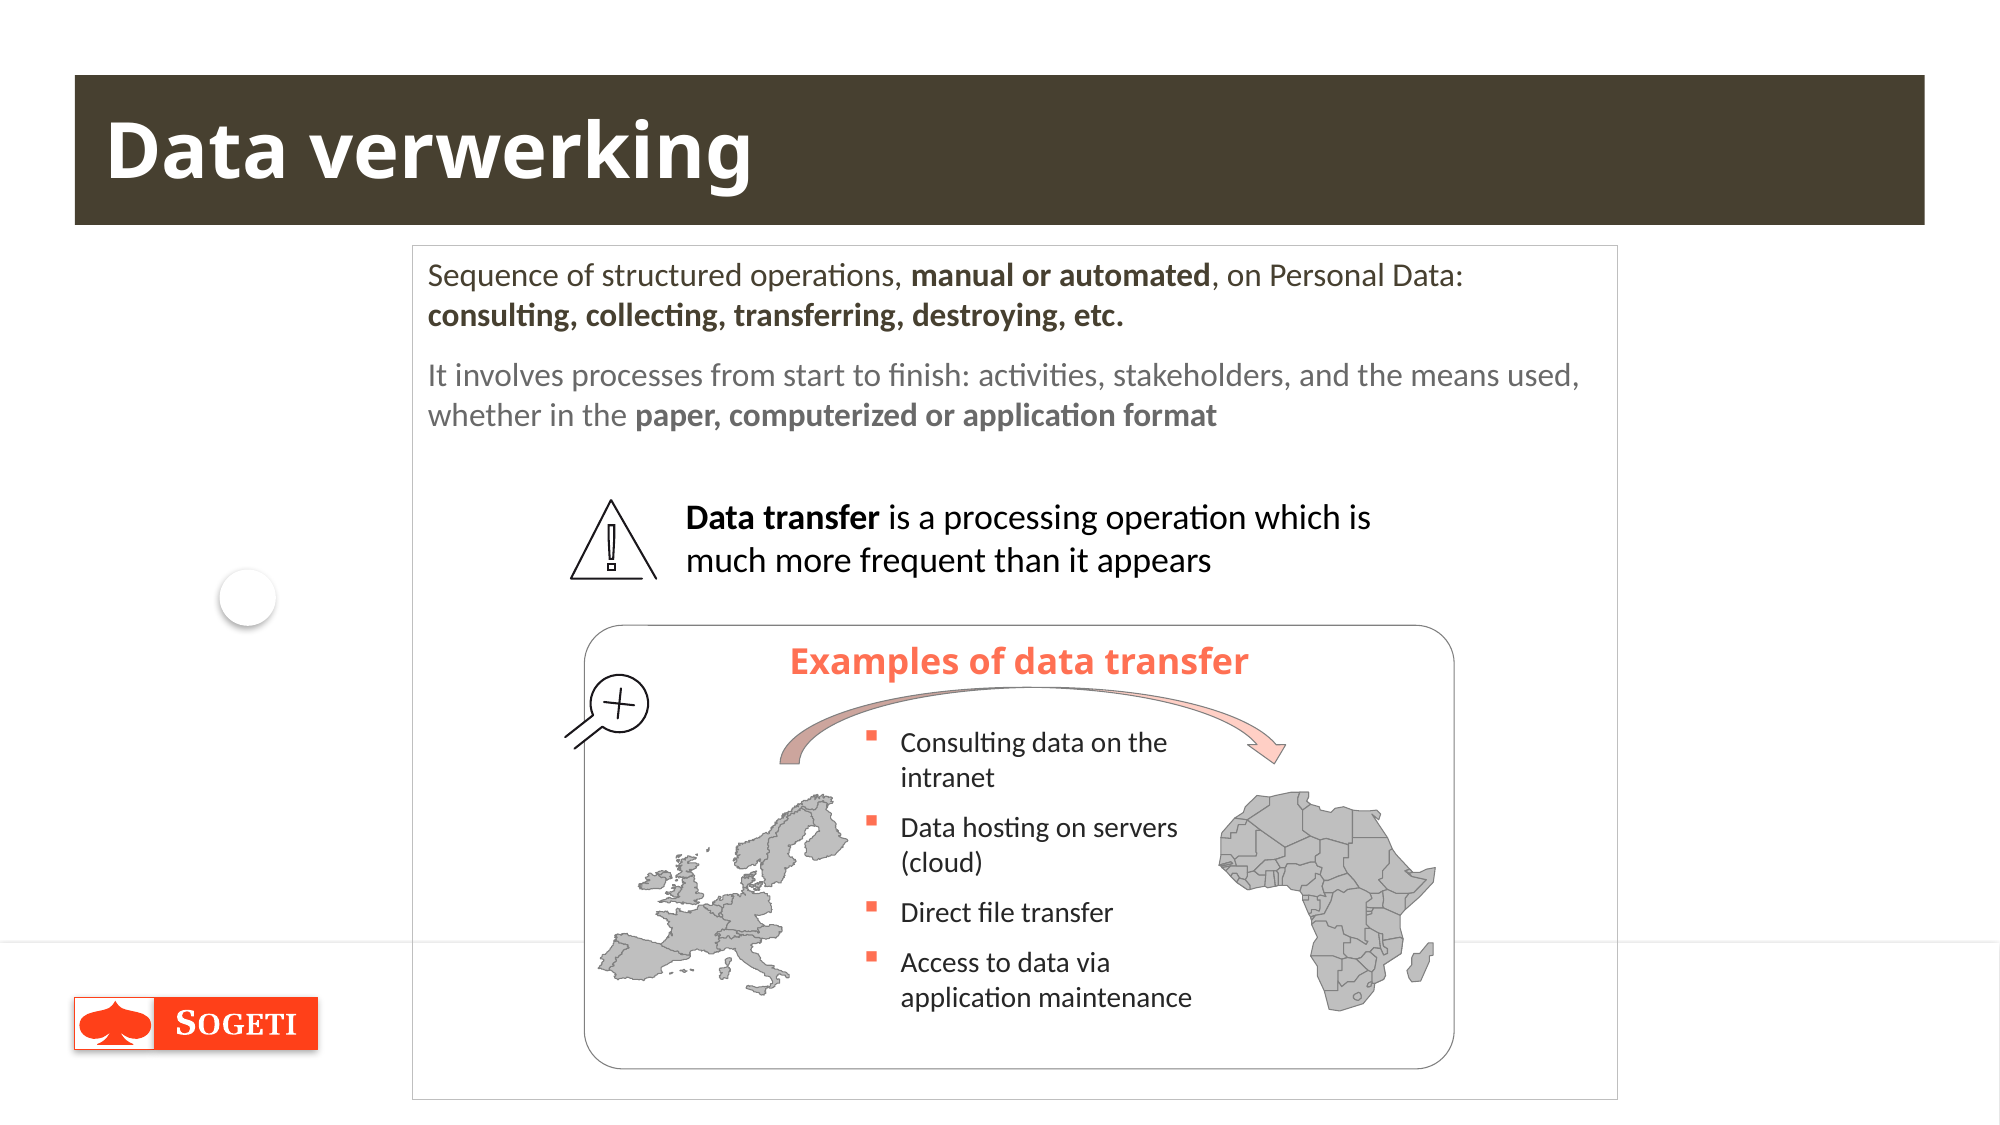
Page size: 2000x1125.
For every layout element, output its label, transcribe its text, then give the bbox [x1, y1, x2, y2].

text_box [0, 942, 2000, 1125]
text_box [218, 568, 277, 627]
title Data verwerking [74, 75, 1925, 225]
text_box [411, 245, 1618, 1100]
